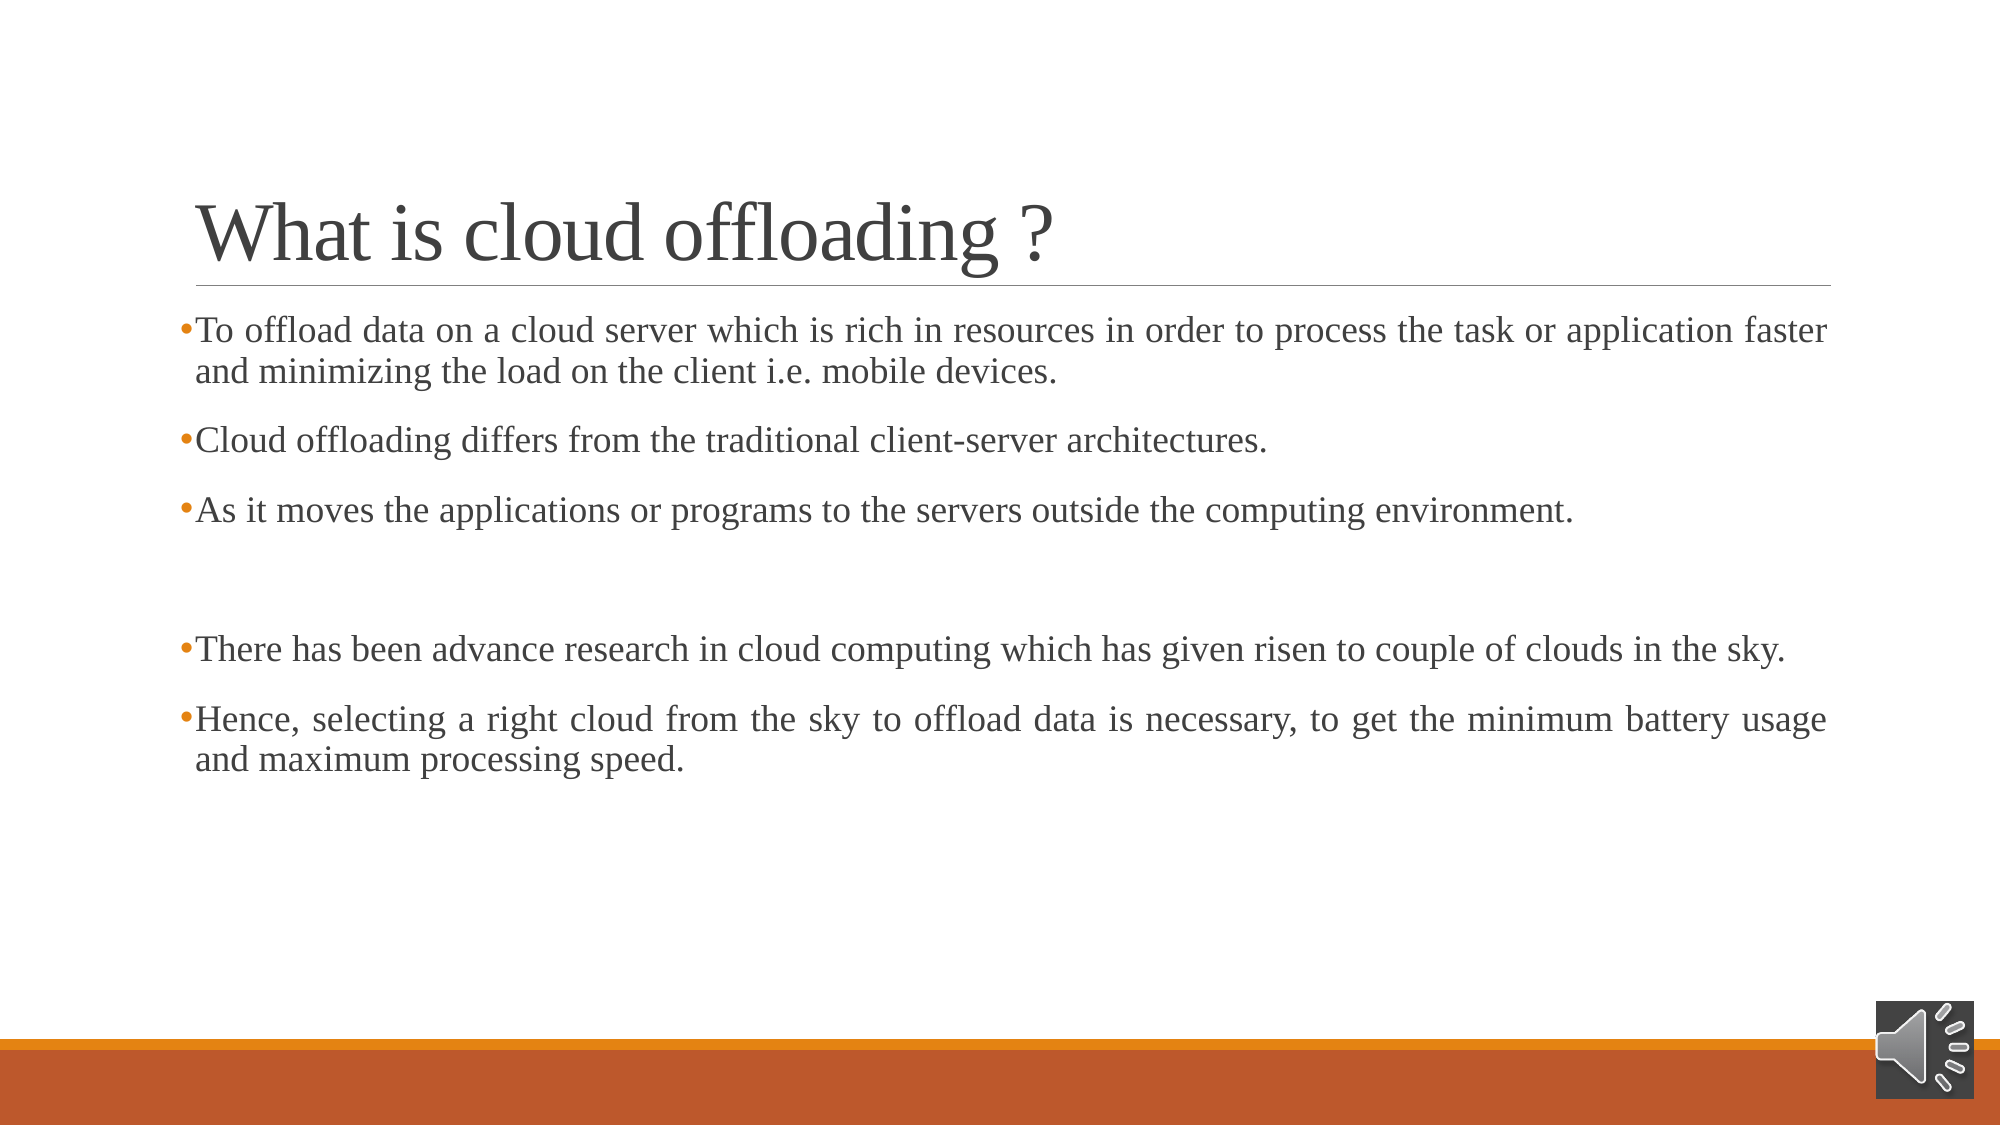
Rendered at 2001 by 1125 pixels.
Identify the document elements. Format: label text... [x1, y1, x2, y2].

picture [1874, 999, 1976, 1101]
list To offload data on a cloud server which is rich in resources in order to process the task or application faster and minimizing the load on the client i.e. mobile devices. Cloud offloading differs from the traditional client-server architectures. As it moves the applications or programs to the servers outside the computing environment. There has been advance research in cloud computing which has given risen to couple of clouds in the sky. Hence, selecting a right cloud from the sky to offload data is necessary, to get the minimum battery usage and maximum processing speed. [180, 302, 1830, 963]
title What is cloud offloading ? [180, 47, 1830, 285]
